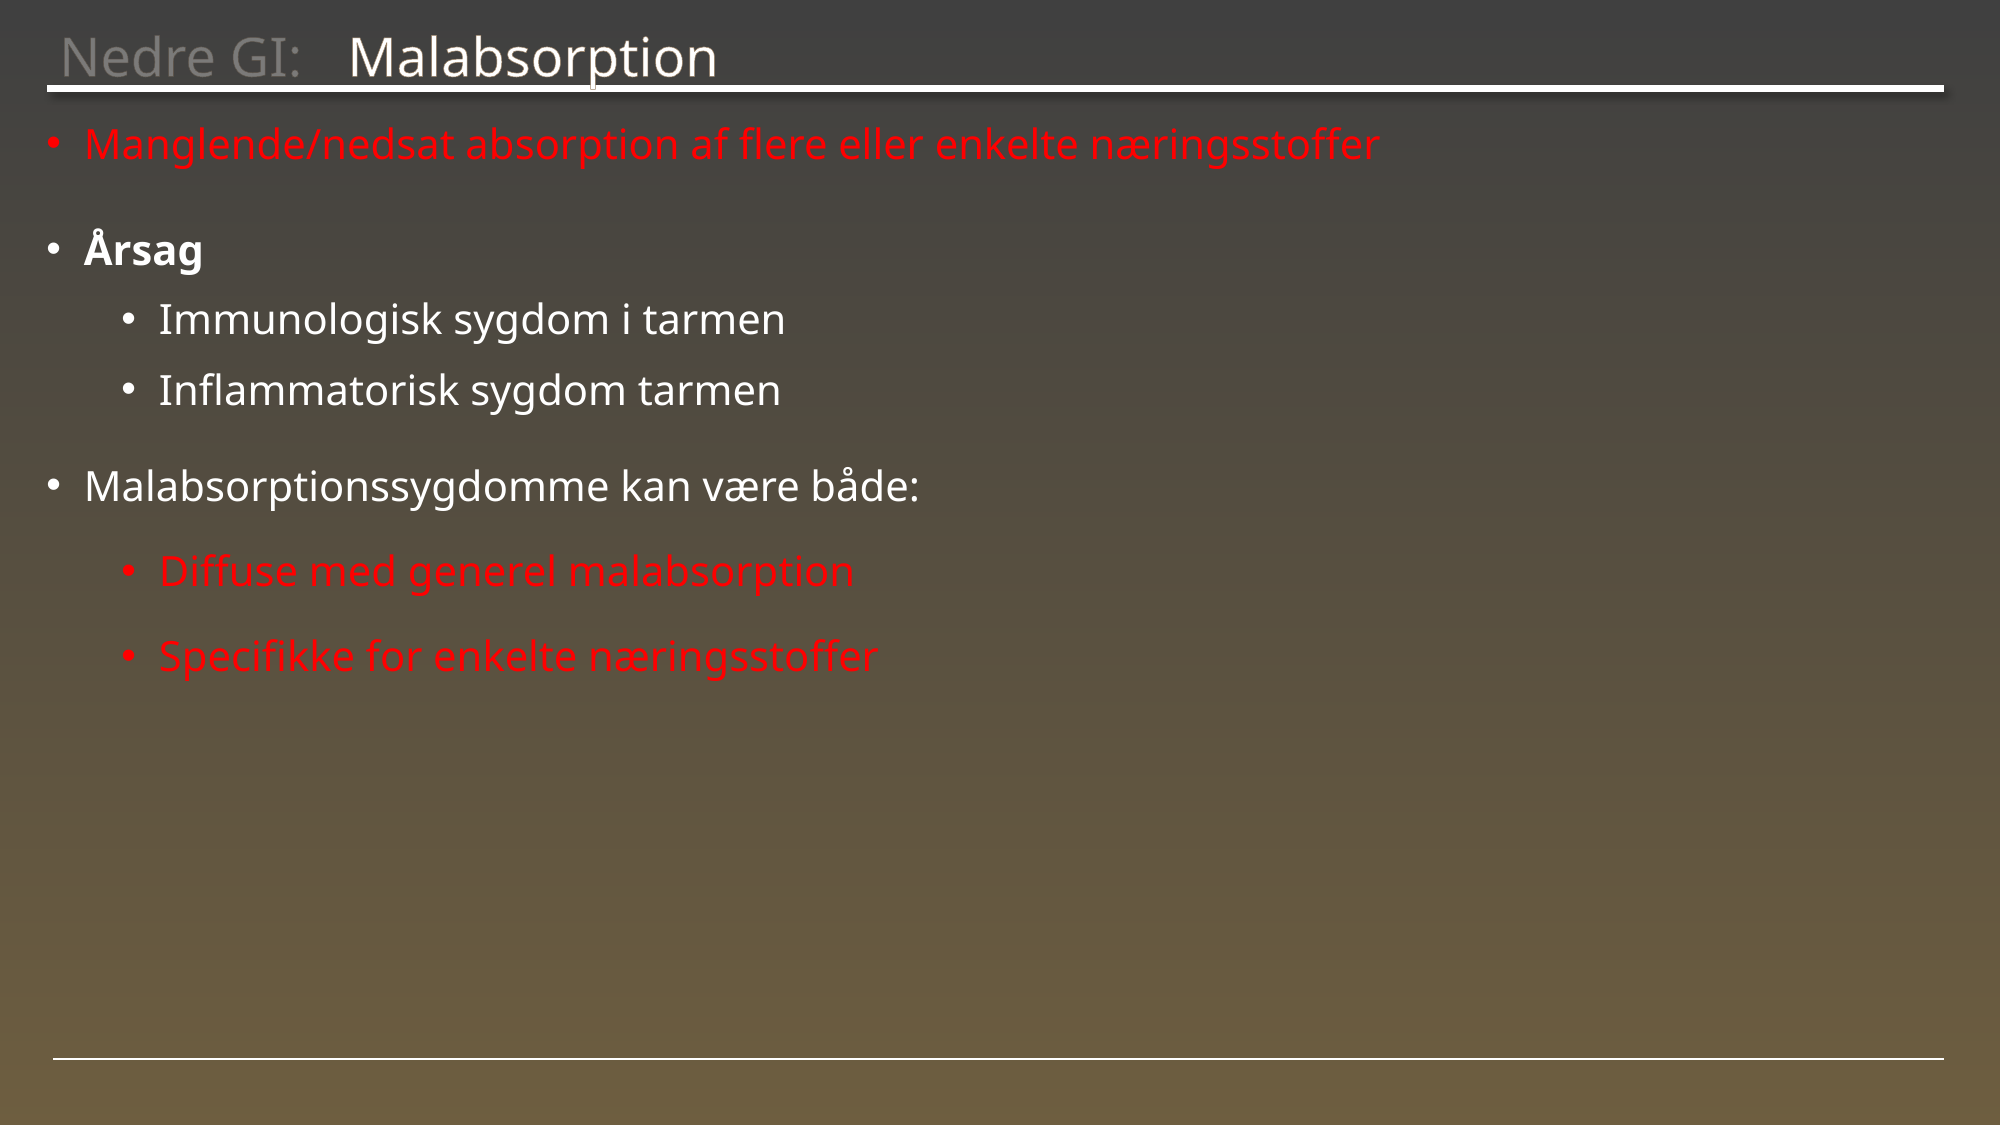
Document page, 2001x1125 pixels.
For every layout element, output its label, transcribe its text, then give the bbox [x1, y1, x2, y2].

list Manglende/nedsat absorption af flere eller enkelte næringsstoffer Årsag Immunologisk sygdom i tarmen Inflammatorisk sygdom tarmen Malabsorptionssygdomme kan være både: Diffuse med generel malabsorption Specifikke for enkelte næringsstoffer [46, 131, 1938, 1014]
title Nedre GI: [59, 29, 347, 89]
subtitle Malabsorption [347, 29, 1402, 89]
